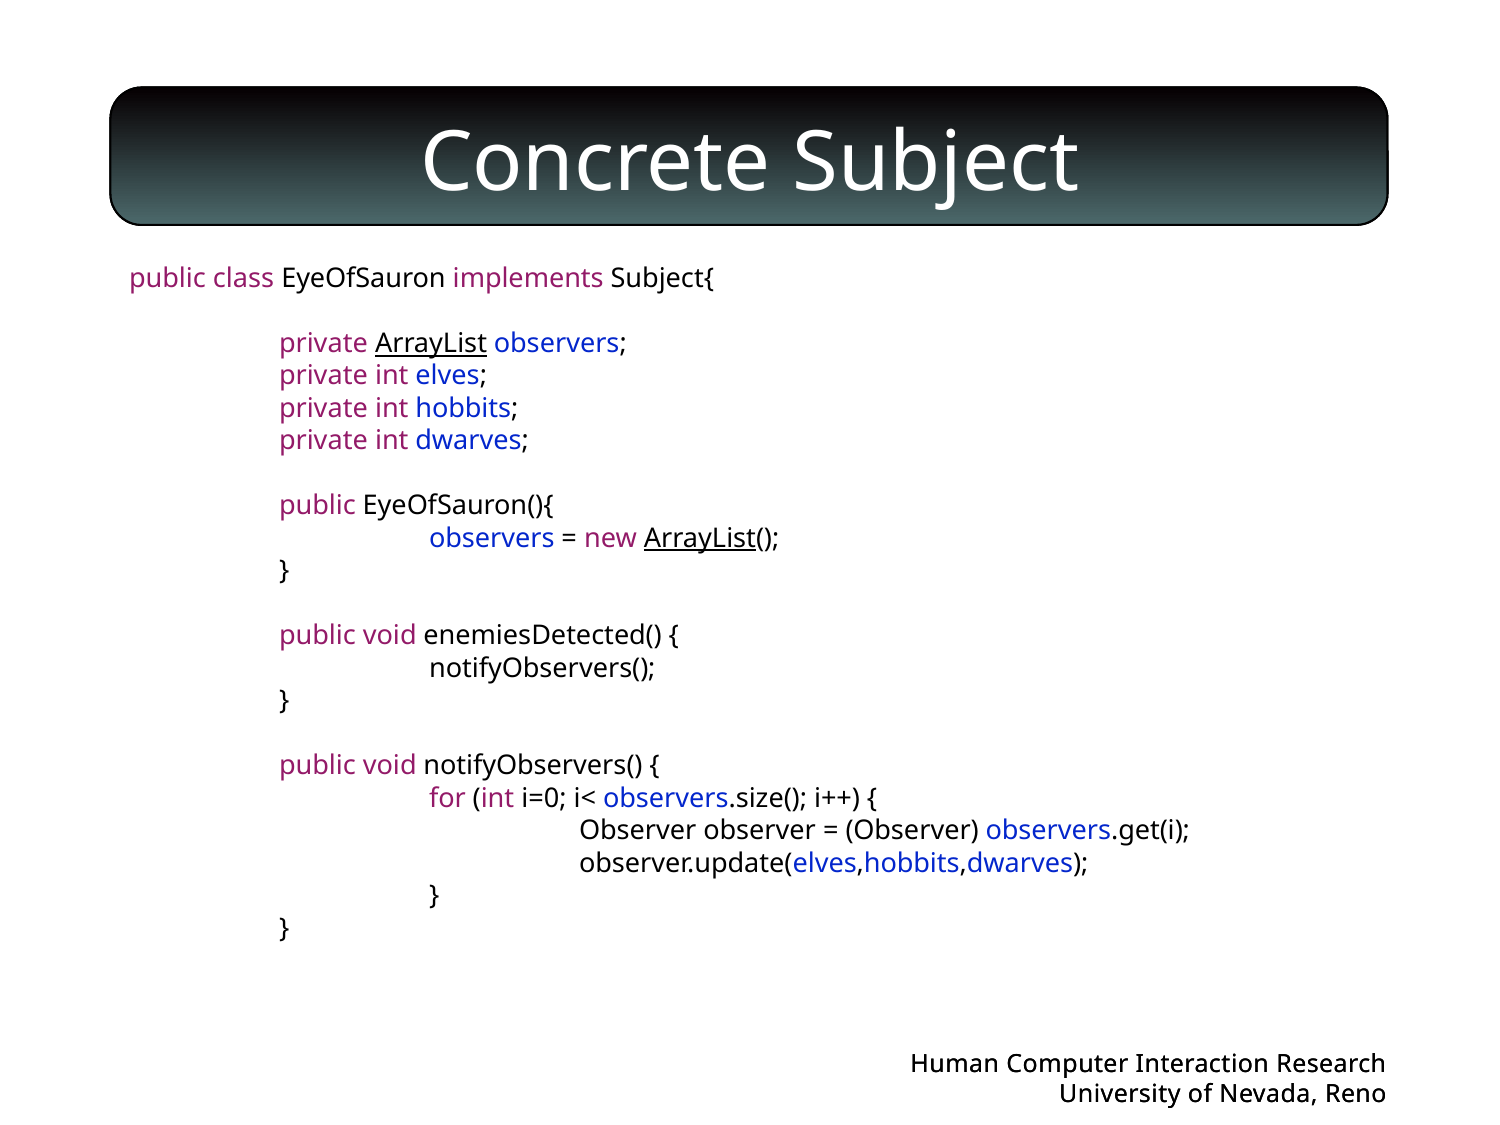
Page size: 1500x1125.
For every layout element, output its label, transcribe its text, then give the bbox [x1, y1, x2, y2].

text_box public class EyeOfSauron implements Subject{ private ArrayList observers; private int elves; private int hobbits; private int dwarves; public EyeOfSauron(){ observers = new ArrayList(); } public void enemiesDetected() { notifyObservers(); } public void notifyObservers() { for (int i=0; i< observers.size(); i++) { Observer observer = (Observer) observers.get(i); observer.update(elves,hobbits,dwarves); } } [120, 252, 1199, 951]
text_box Human Computer Interaction Research University of Nevada, Reno [902, 1039, 1396, 1117]
title Concrete Subject [111, 32, 1388, 282]
